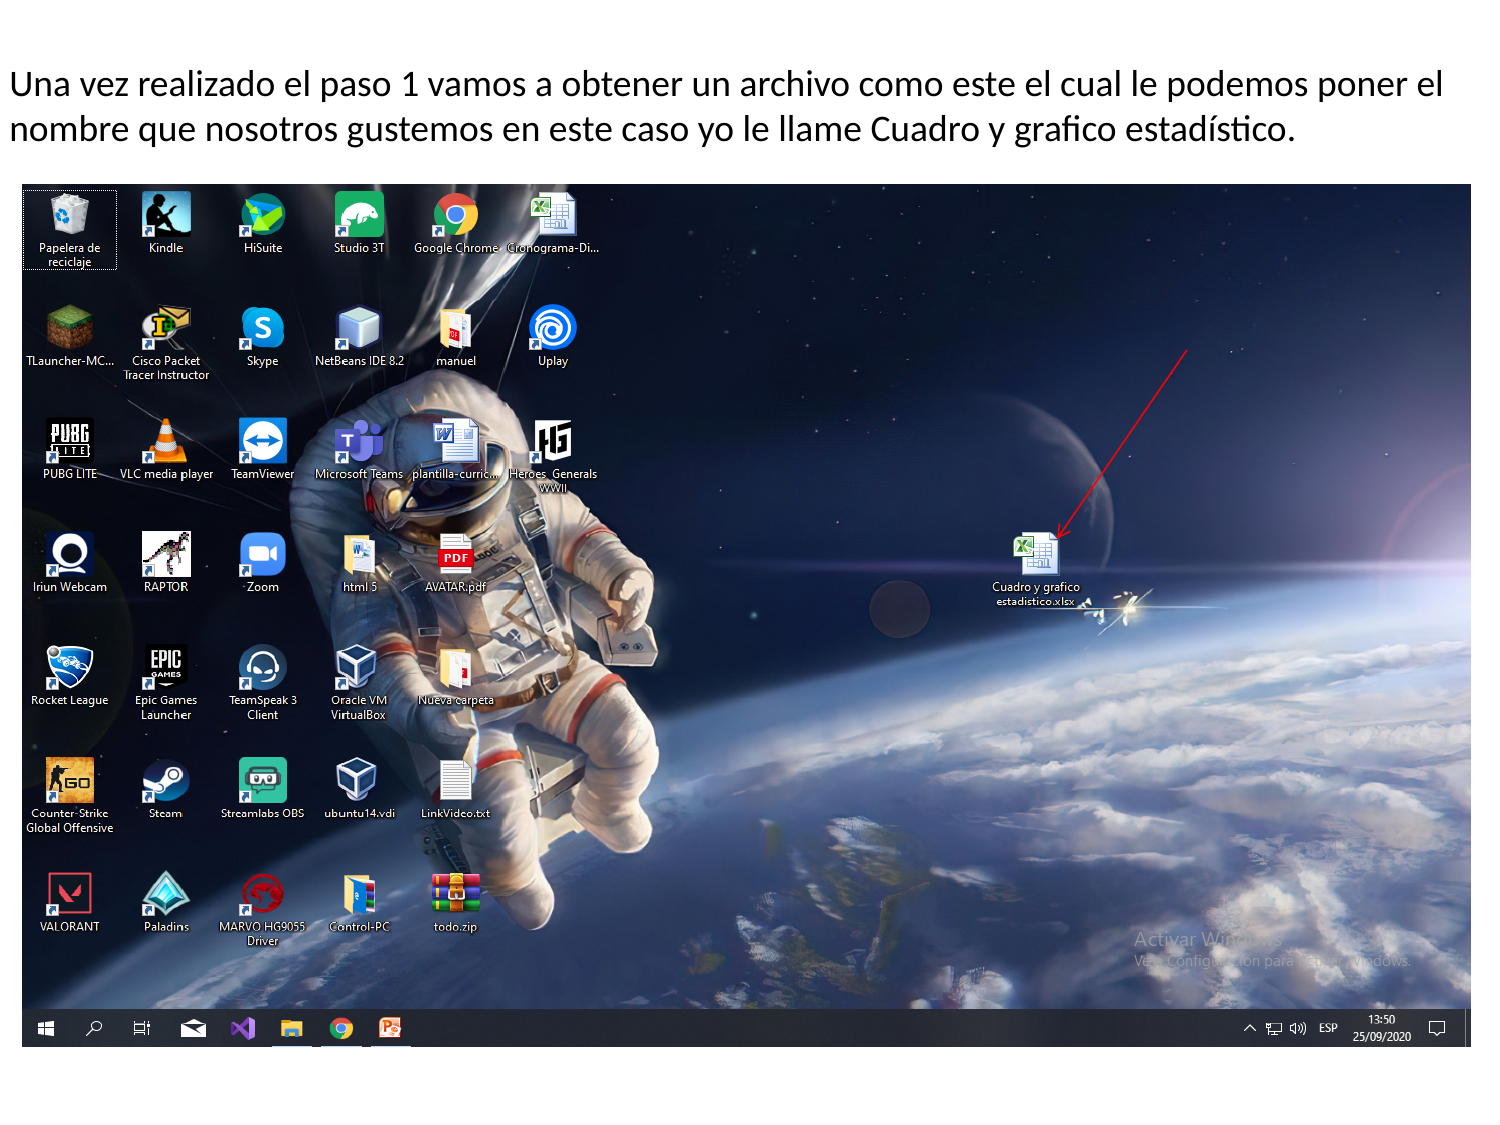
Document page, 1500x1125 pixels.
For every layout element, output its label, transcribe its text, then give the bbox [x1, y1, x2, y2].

picture [21, 184, 1471, 1047]
text_box Una vez realizado el paso 1 vamos a obtener un archivo como este el cual le podemos poner el nombre que nosotros gustemos en este caso yo le llame Cuadro y grafico estadístico. [0, 51, 1495, 157]
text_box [1056, 349, 1188, 540]
